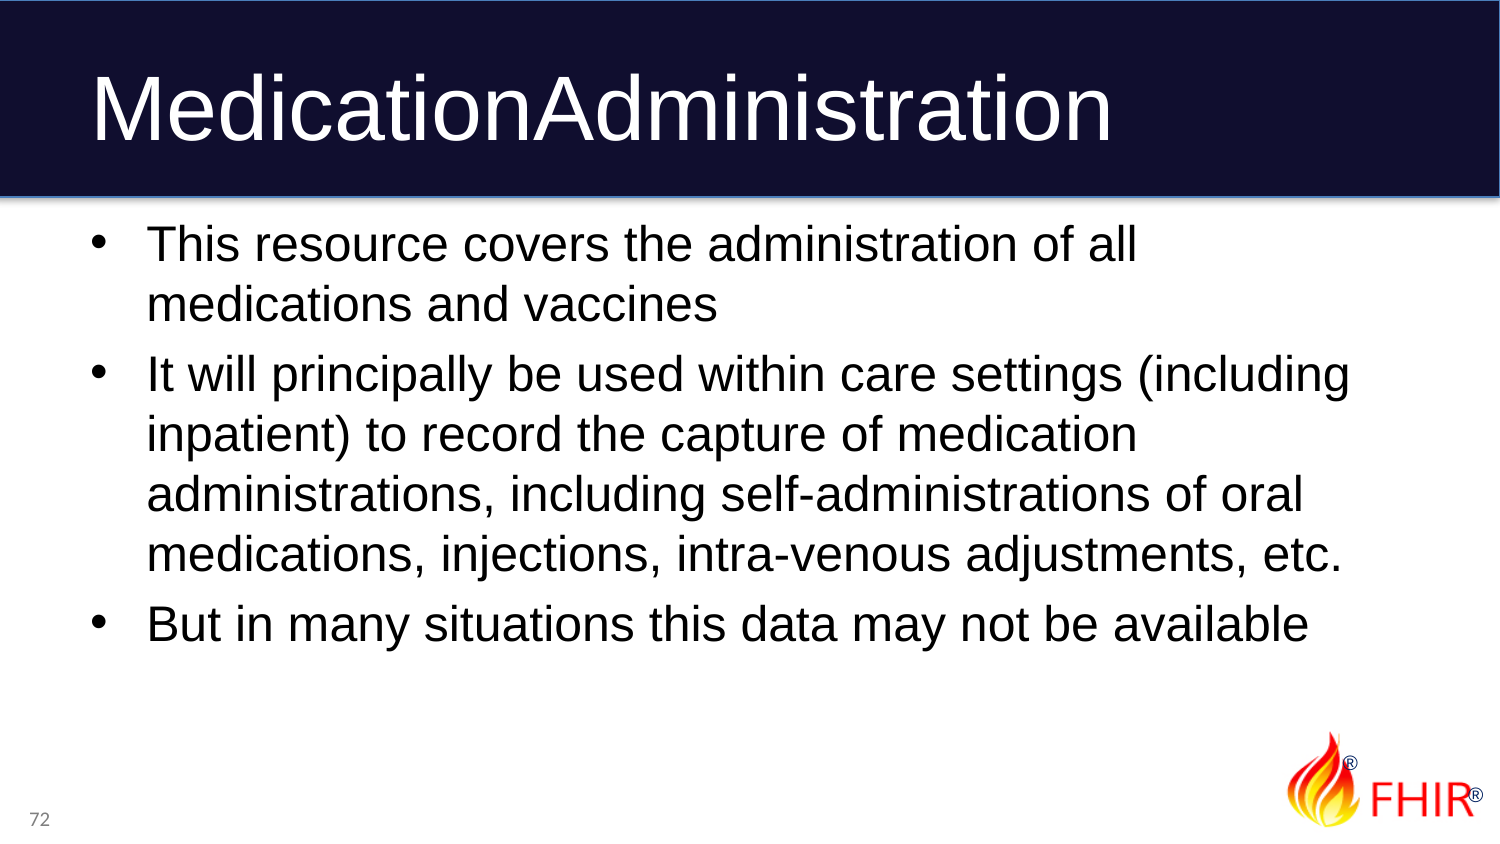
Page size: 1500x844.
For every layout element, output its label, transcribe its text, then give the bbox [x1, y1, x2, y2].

title MedicationAdministration [75, 33, 1425, 175]
picture [1279, 726, 1481, 833]
list This resource covers the administration of all medications and vaccines It will principally be used within care settings (including inpatient) to record the capture of medication administrations, including self-administrations of oral medications, injections, intra-venous adjustments, etc. But in many situations this data may not be available [75, 204, 1425, 761]
